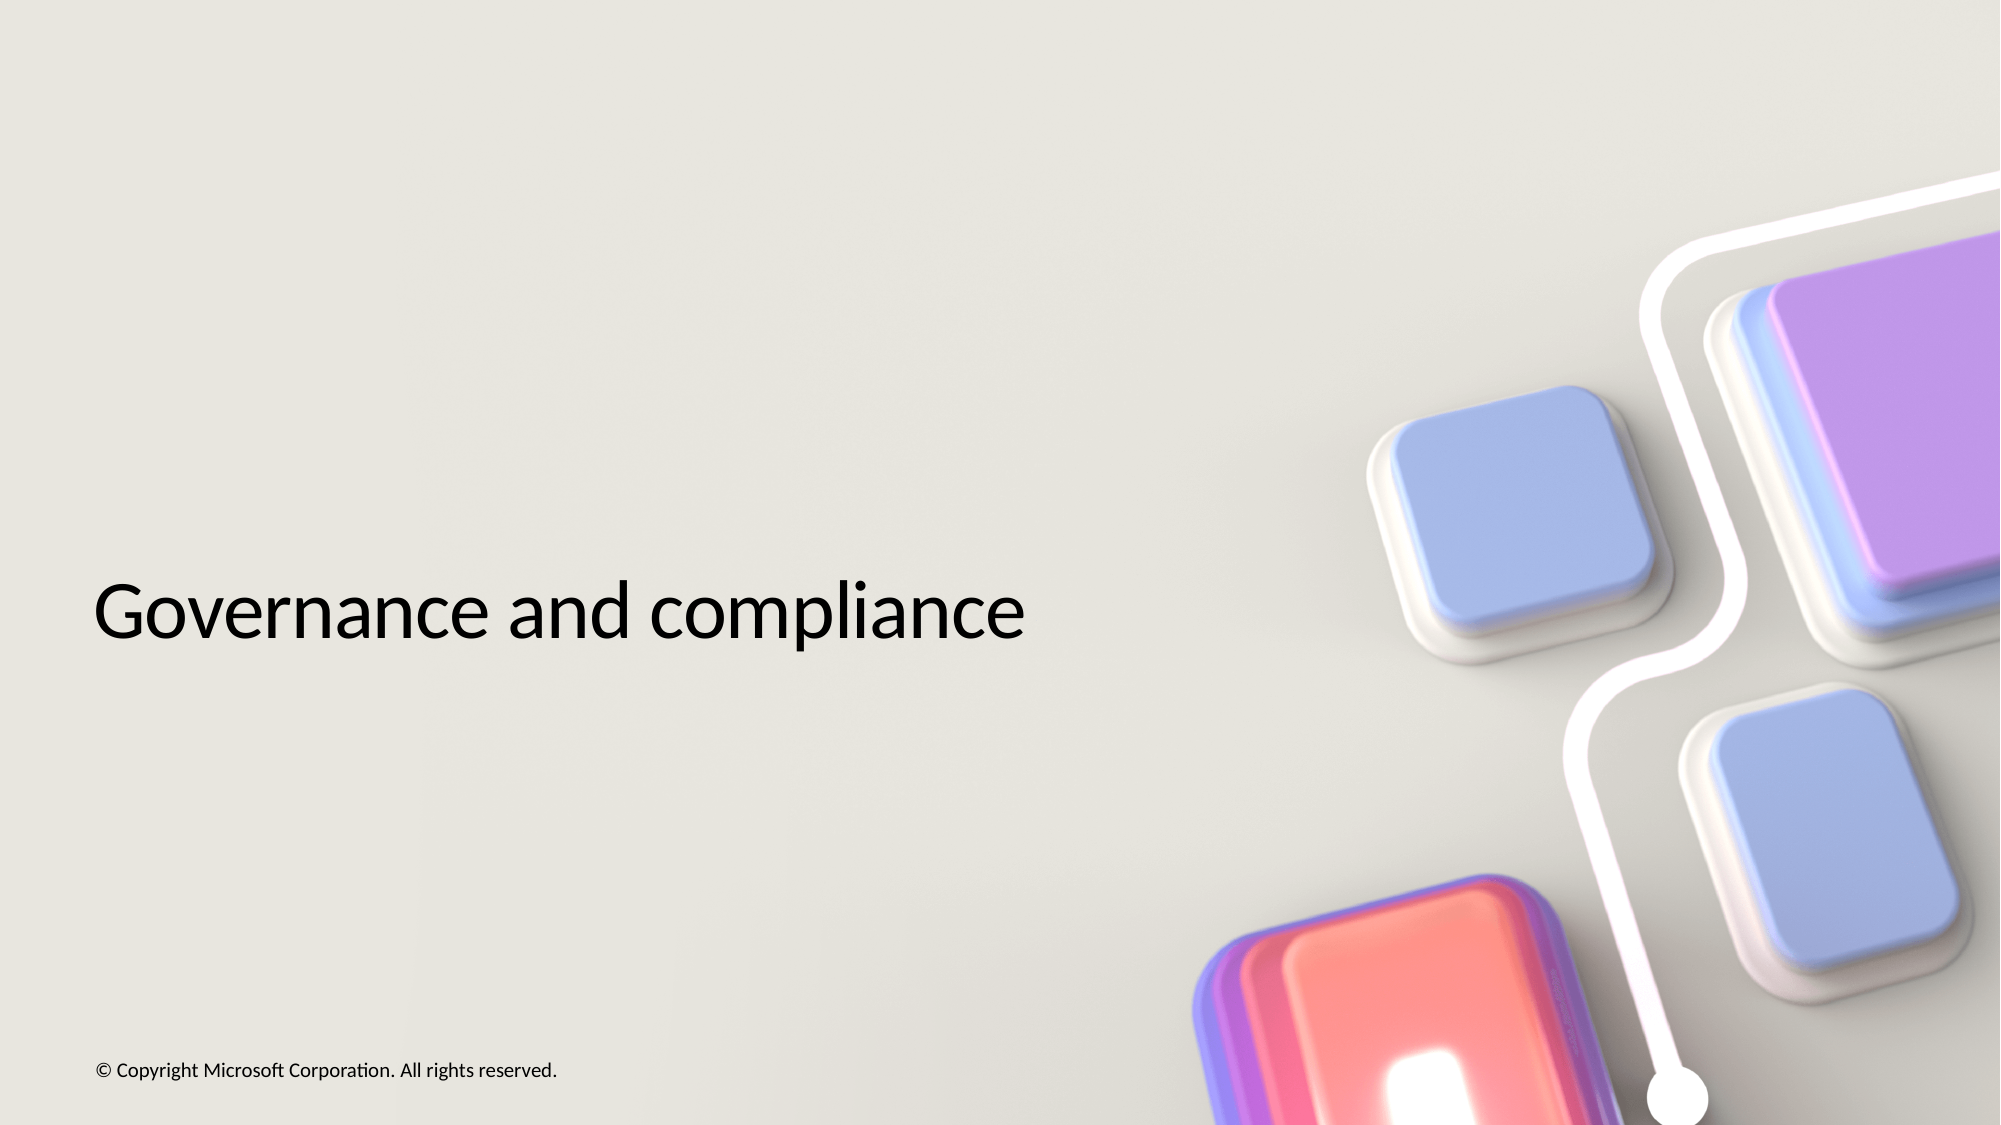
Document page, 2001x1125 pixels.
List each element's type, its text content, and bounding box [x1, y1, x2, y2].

picture [396, 0, 2000, 1125]
footer © Copyright Microsoft Corporation. All rights reserved. [95, 1053, 776, 1086]
title Governance and compliance [93, 555, 1135, 657]
